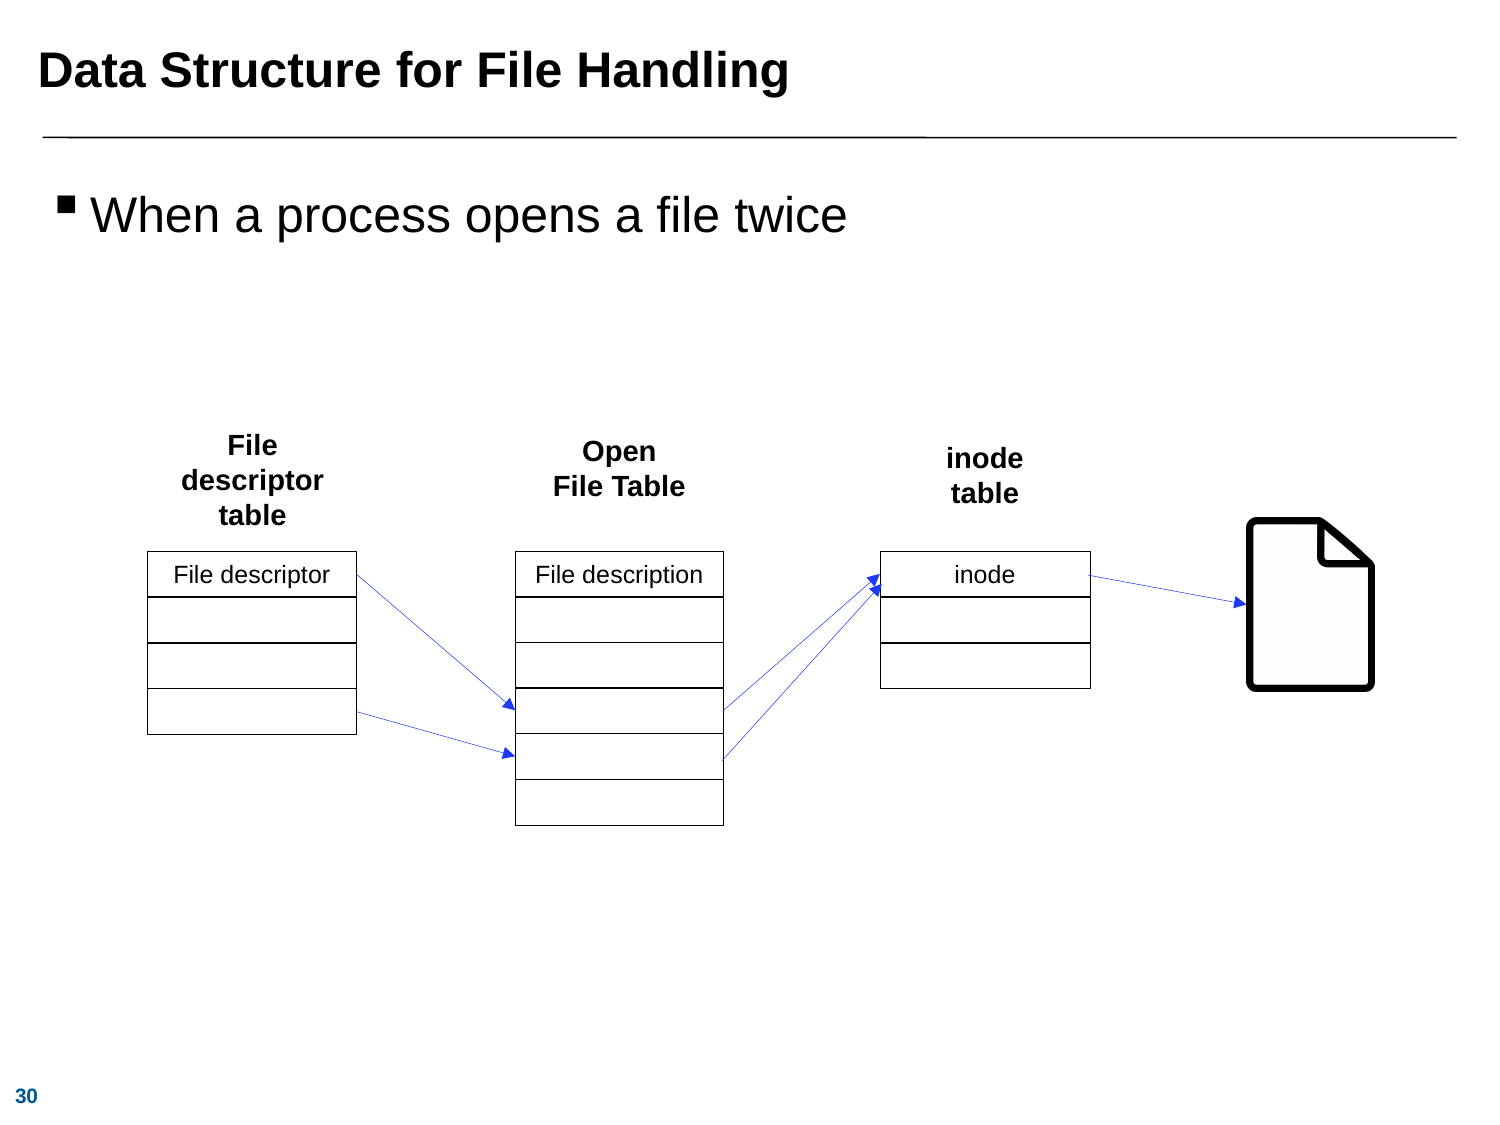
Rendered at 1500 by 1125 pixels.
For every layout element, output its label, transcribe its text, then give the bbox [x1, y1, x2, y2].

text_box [356, 573, 516, 711]
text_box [515, 687, 724, 825]
text_box [147, 689, 356, 735]
text_box File descriptor table [165, 419, 341, 539]
text_box inode table [903, 431, 1067, 517]
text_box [356, 711, 516, 757]
title Data Structure for File Handling [37, 37, 1450, 113]
slide_number 30 [0, 1074, 83, 1120]
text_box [723, 573, 880, 583]
text_box Open File Table [538, 424, 701, 545]
picture [1246, 517, 1375, 692]
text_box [879, 550, 1091, 689]
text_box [515, 550, 724, 687]
list When a process opens a file twice [37, 174, 1450, 1050]
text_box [722, 583, 882, 761]
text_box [147, 550, 357, 689]
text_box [1088, 575, 1247, 605]
